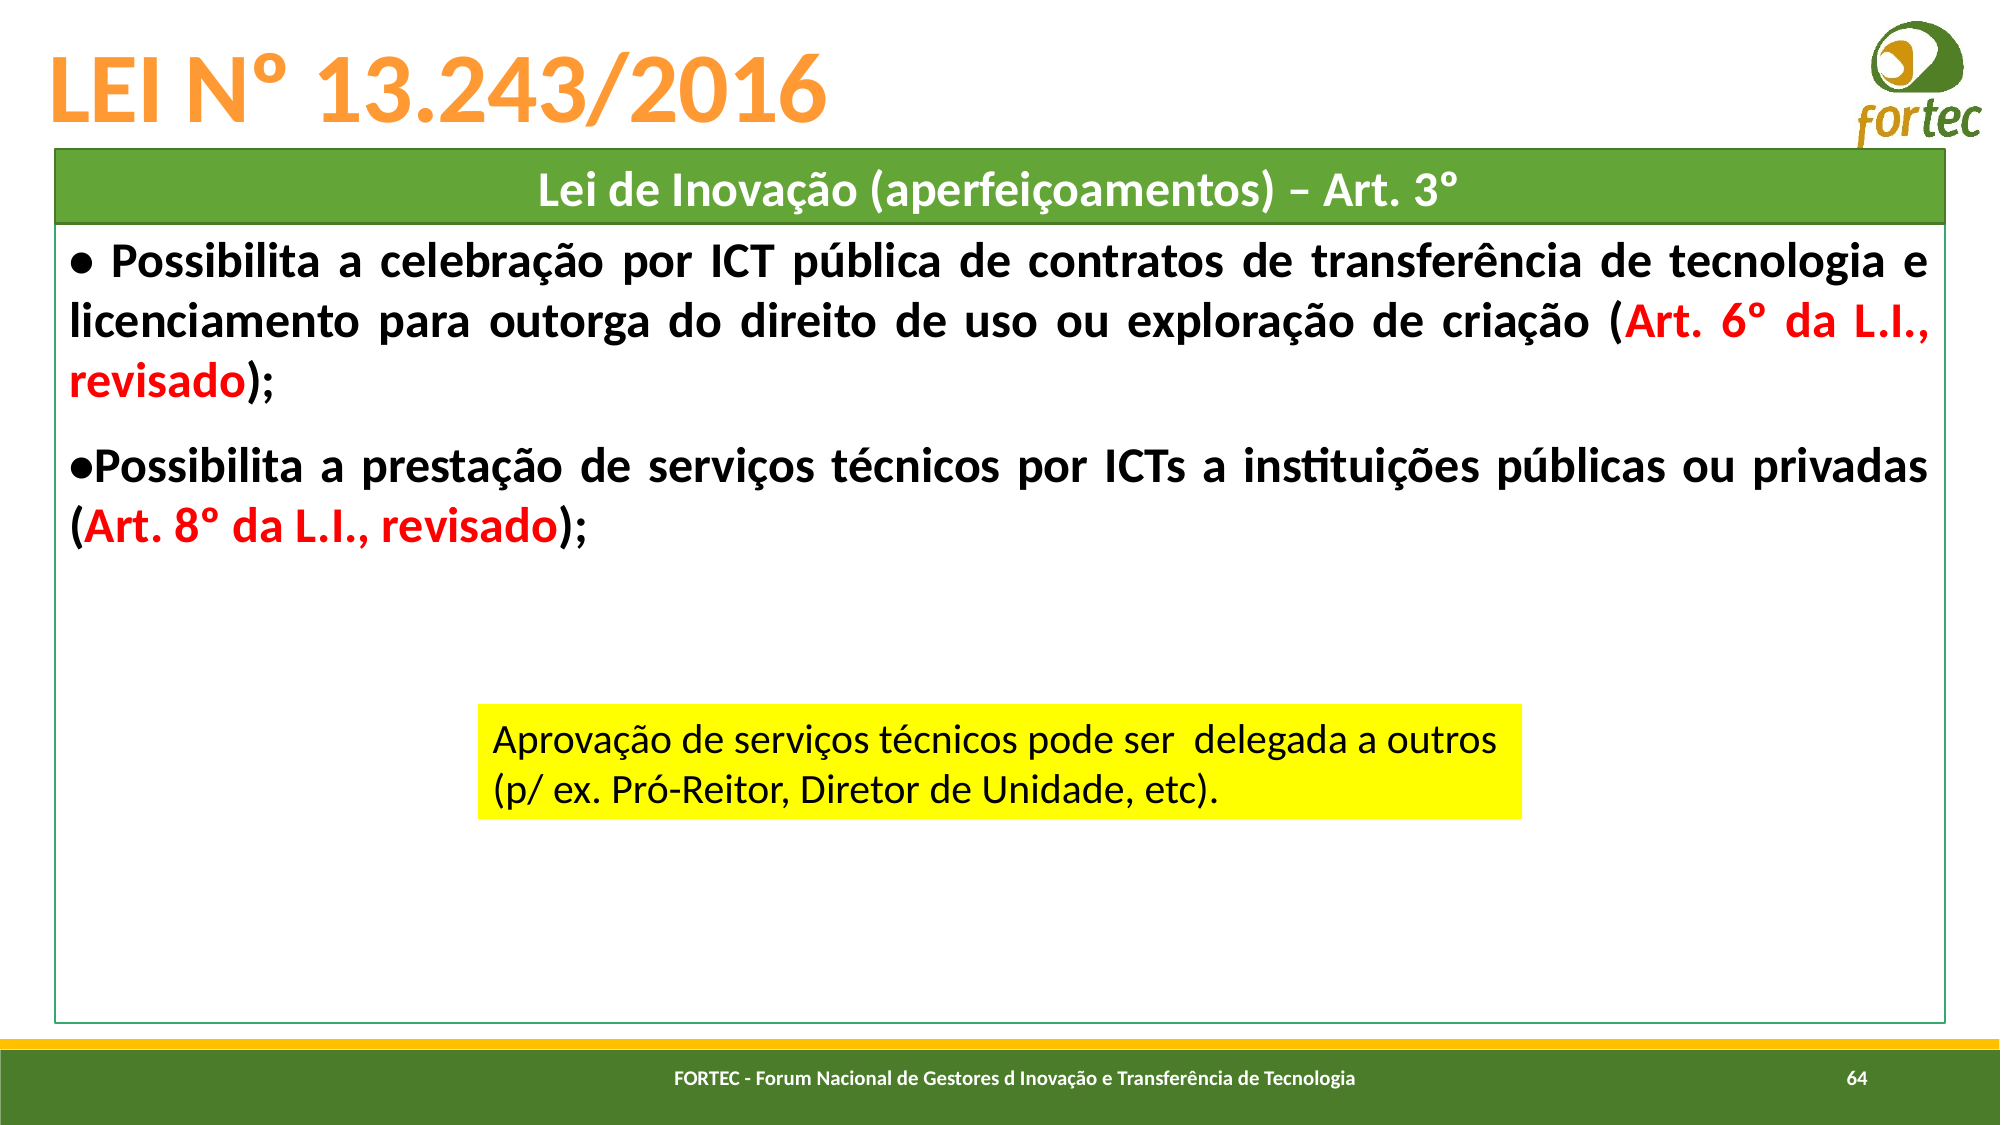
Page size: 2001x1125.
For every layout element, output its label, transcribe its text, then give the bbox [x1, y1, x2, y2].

picture [1854, 21, 1982, 159]
slide_number 64 [1748, 1057, 1966, 1118]
title LEI Nº 13.243/2016 [33, 21, 1830, 150]
text_box • Possibilita a celebração por ICT pública de contratos de transferência de tecnologia e licenciamento para outorga do direito de uso ou exploração de criação (Art. 6º da L.I., revisado); •Possibilita a prestação de serviços técnicos por ICTs a instituições públicas ou privadas (Art. 8º da L.I., revisado); [54, 225, 1946, 1024]
text_box Lei de Inovação (aperfeiçoamentos) – Art. 3º [54, 148, 1946, 225]
text_box Aprovação de serviços técnicos pode ser delegada a outros (p/ ex. Pró-Reitor, Diretor de Unidade, etc). [477, 704, 1523, 819]
footer FORTEC - Forum Nacional de Gestores d Inovação e Transferência de Tecnologia [438, 1057, 1593, 1118]
